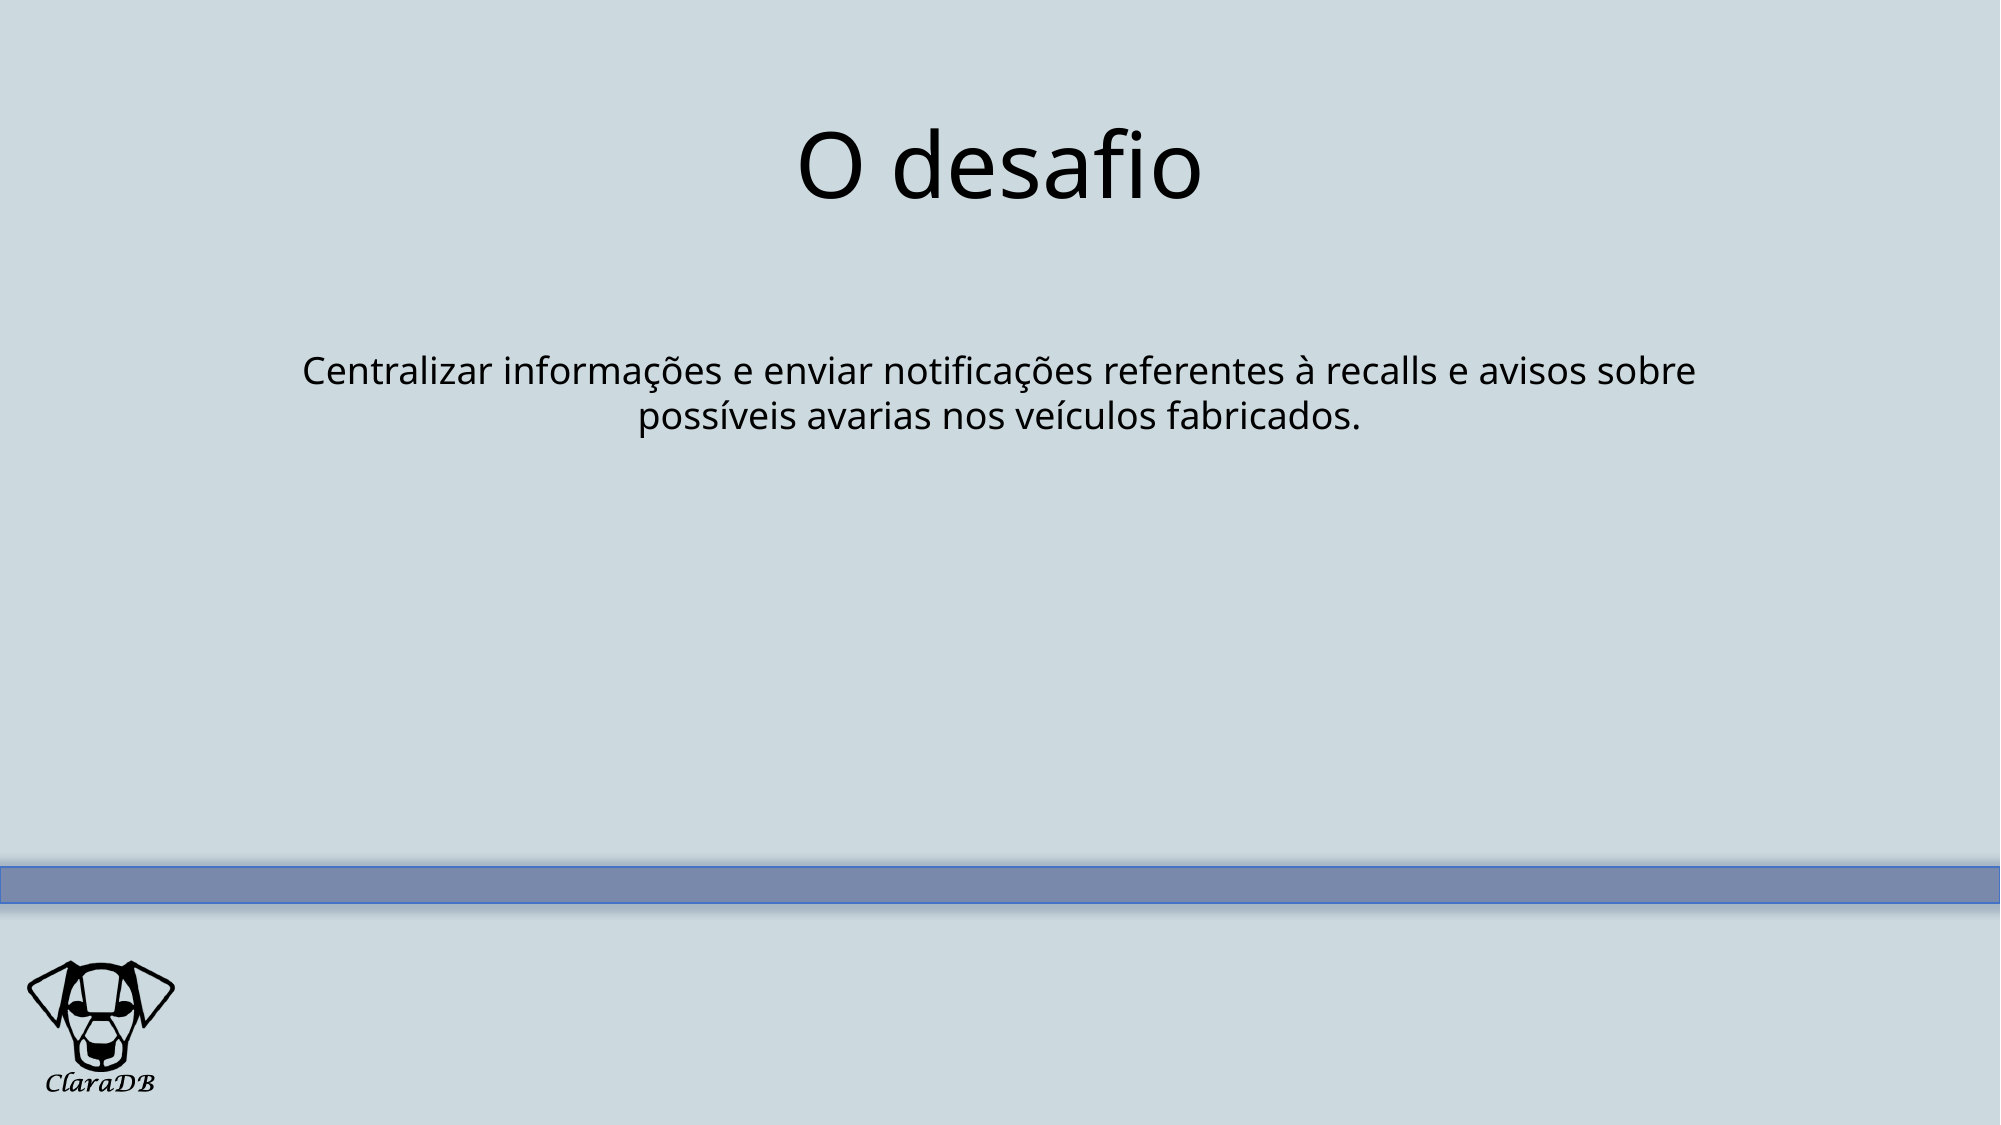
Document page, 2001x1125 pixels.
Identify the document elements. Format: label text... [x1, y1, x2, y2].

text_box [0, 866, 2000, 904]
title O desafio [137, 59, 1863, 278]
text_box Centralizar informações e enviar notificações referentes à recalls e avisos sobre possíveis avarias nos veículos fabricados. [208, 339, 1792, 445]
picture [22, 947, 181, 1099]
